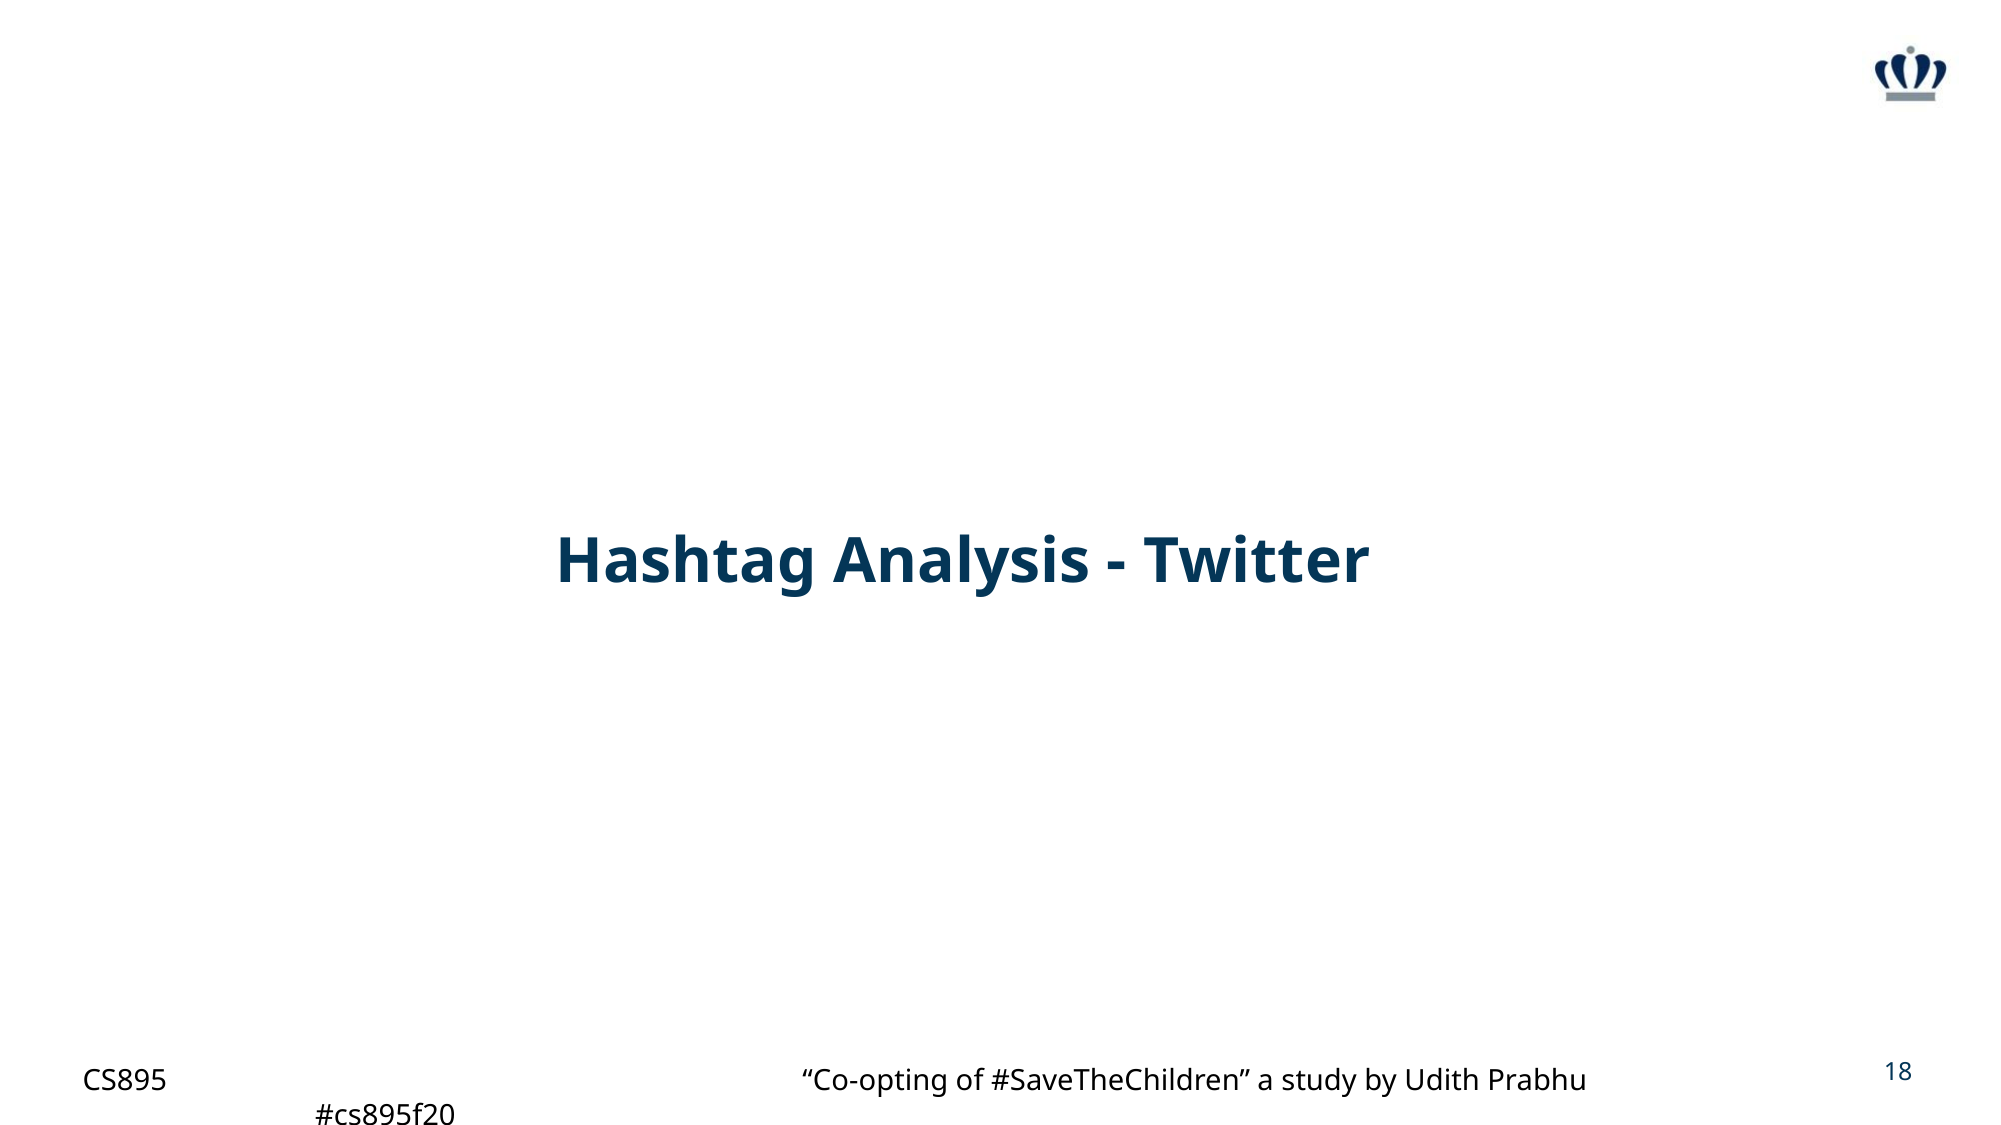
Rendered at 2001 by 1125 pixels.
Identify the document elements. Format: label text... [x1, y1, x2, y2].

picture [1861, 35, 1959, 113]
slide_number ‹#› [1477, 1042, 1928, 1103]
text_box CS895 “Co-opting of #SaveTheChildren” a study by Udith Prabhu #cs895f20 [0, 1046, 1863, 1099]
title Hashtag Analysis - Twitter [540, 482, 1460, 643]
